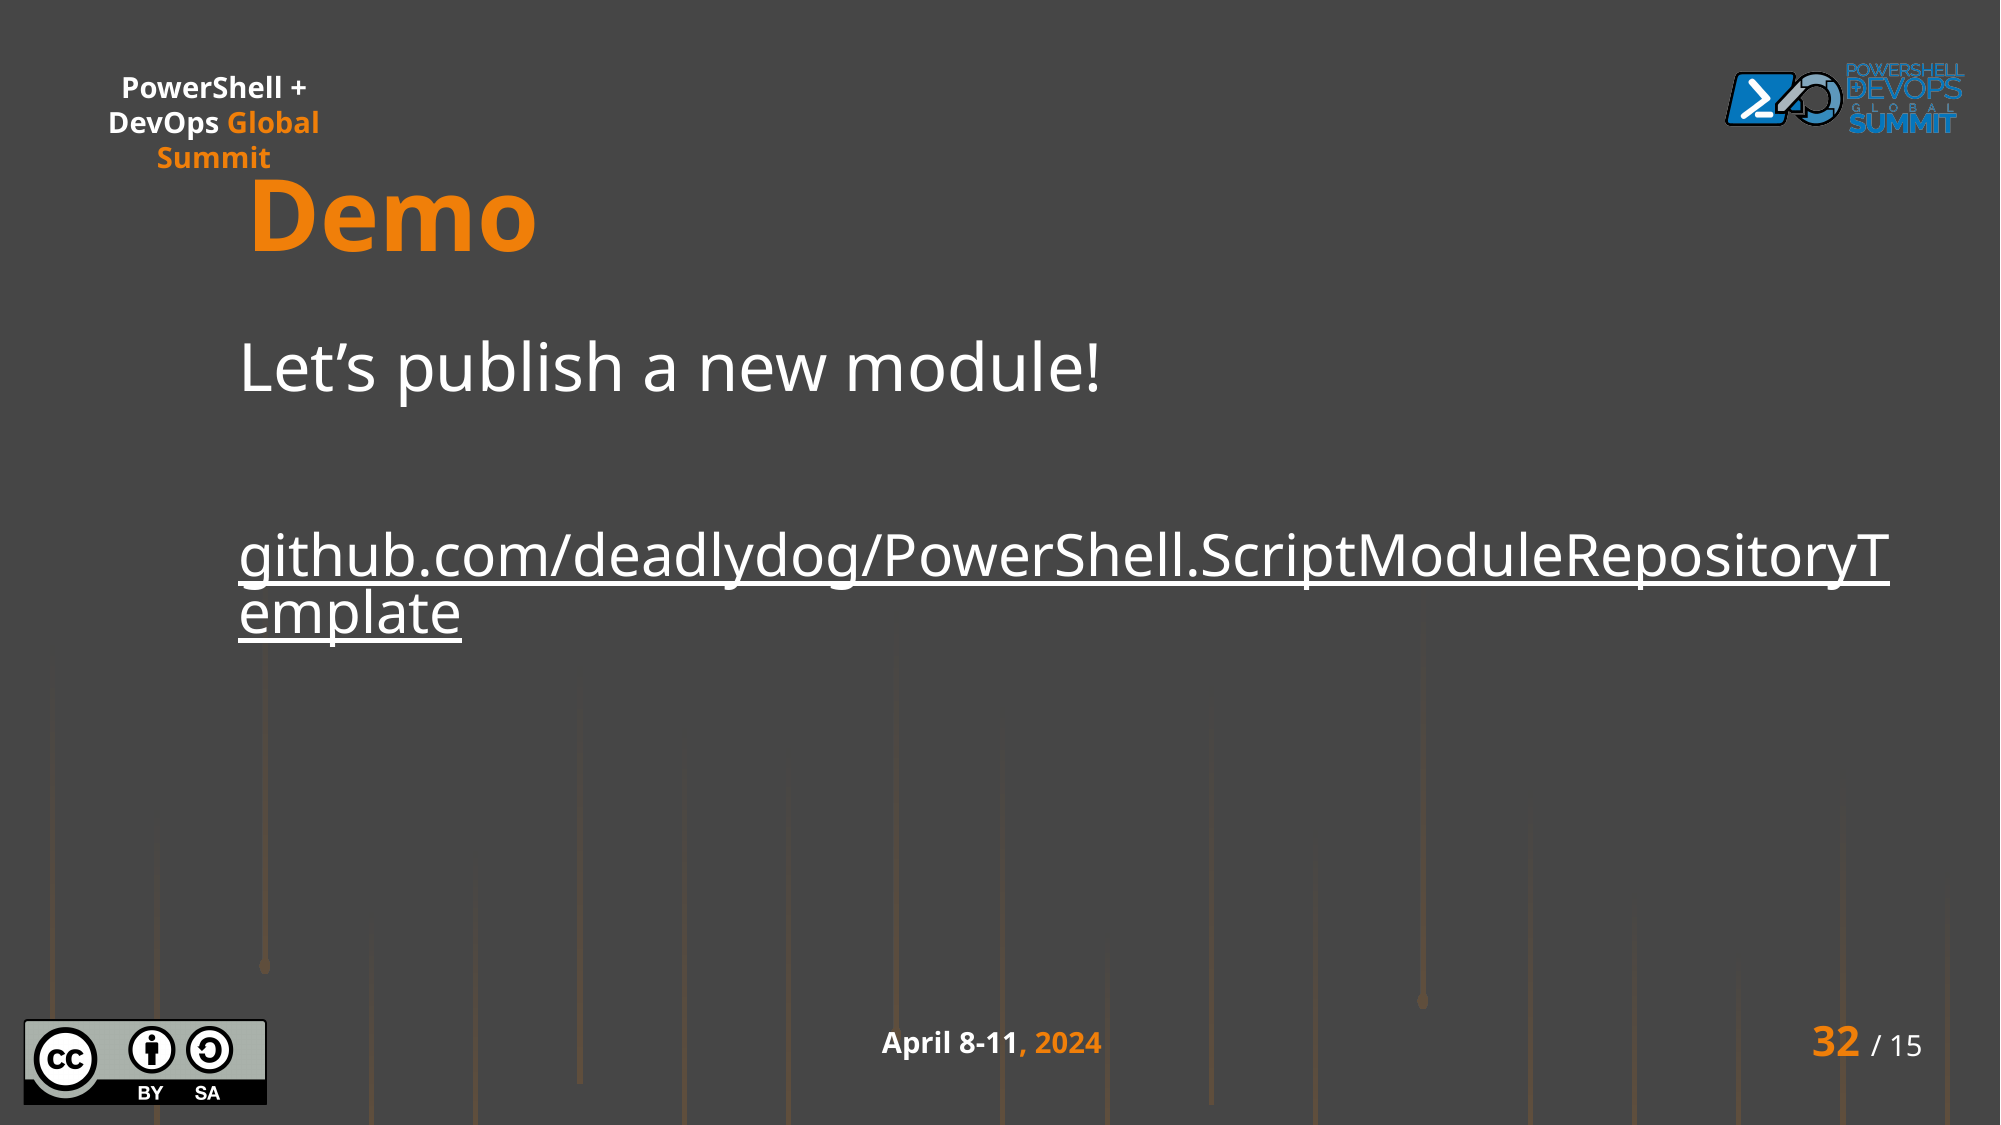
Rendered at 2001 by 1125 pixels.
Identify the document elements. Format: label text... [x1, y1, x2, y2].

picture [1725, 61, 1965, 139]
picture [23, 1019, 267, 1105]
list Let’s publish a new module! github.com/deadlydog/PowerShell.ScriptModuleRepositoryTemplate [223, 326, 1918, 981]
text_box Demo [231, 144, 1769, 279]
